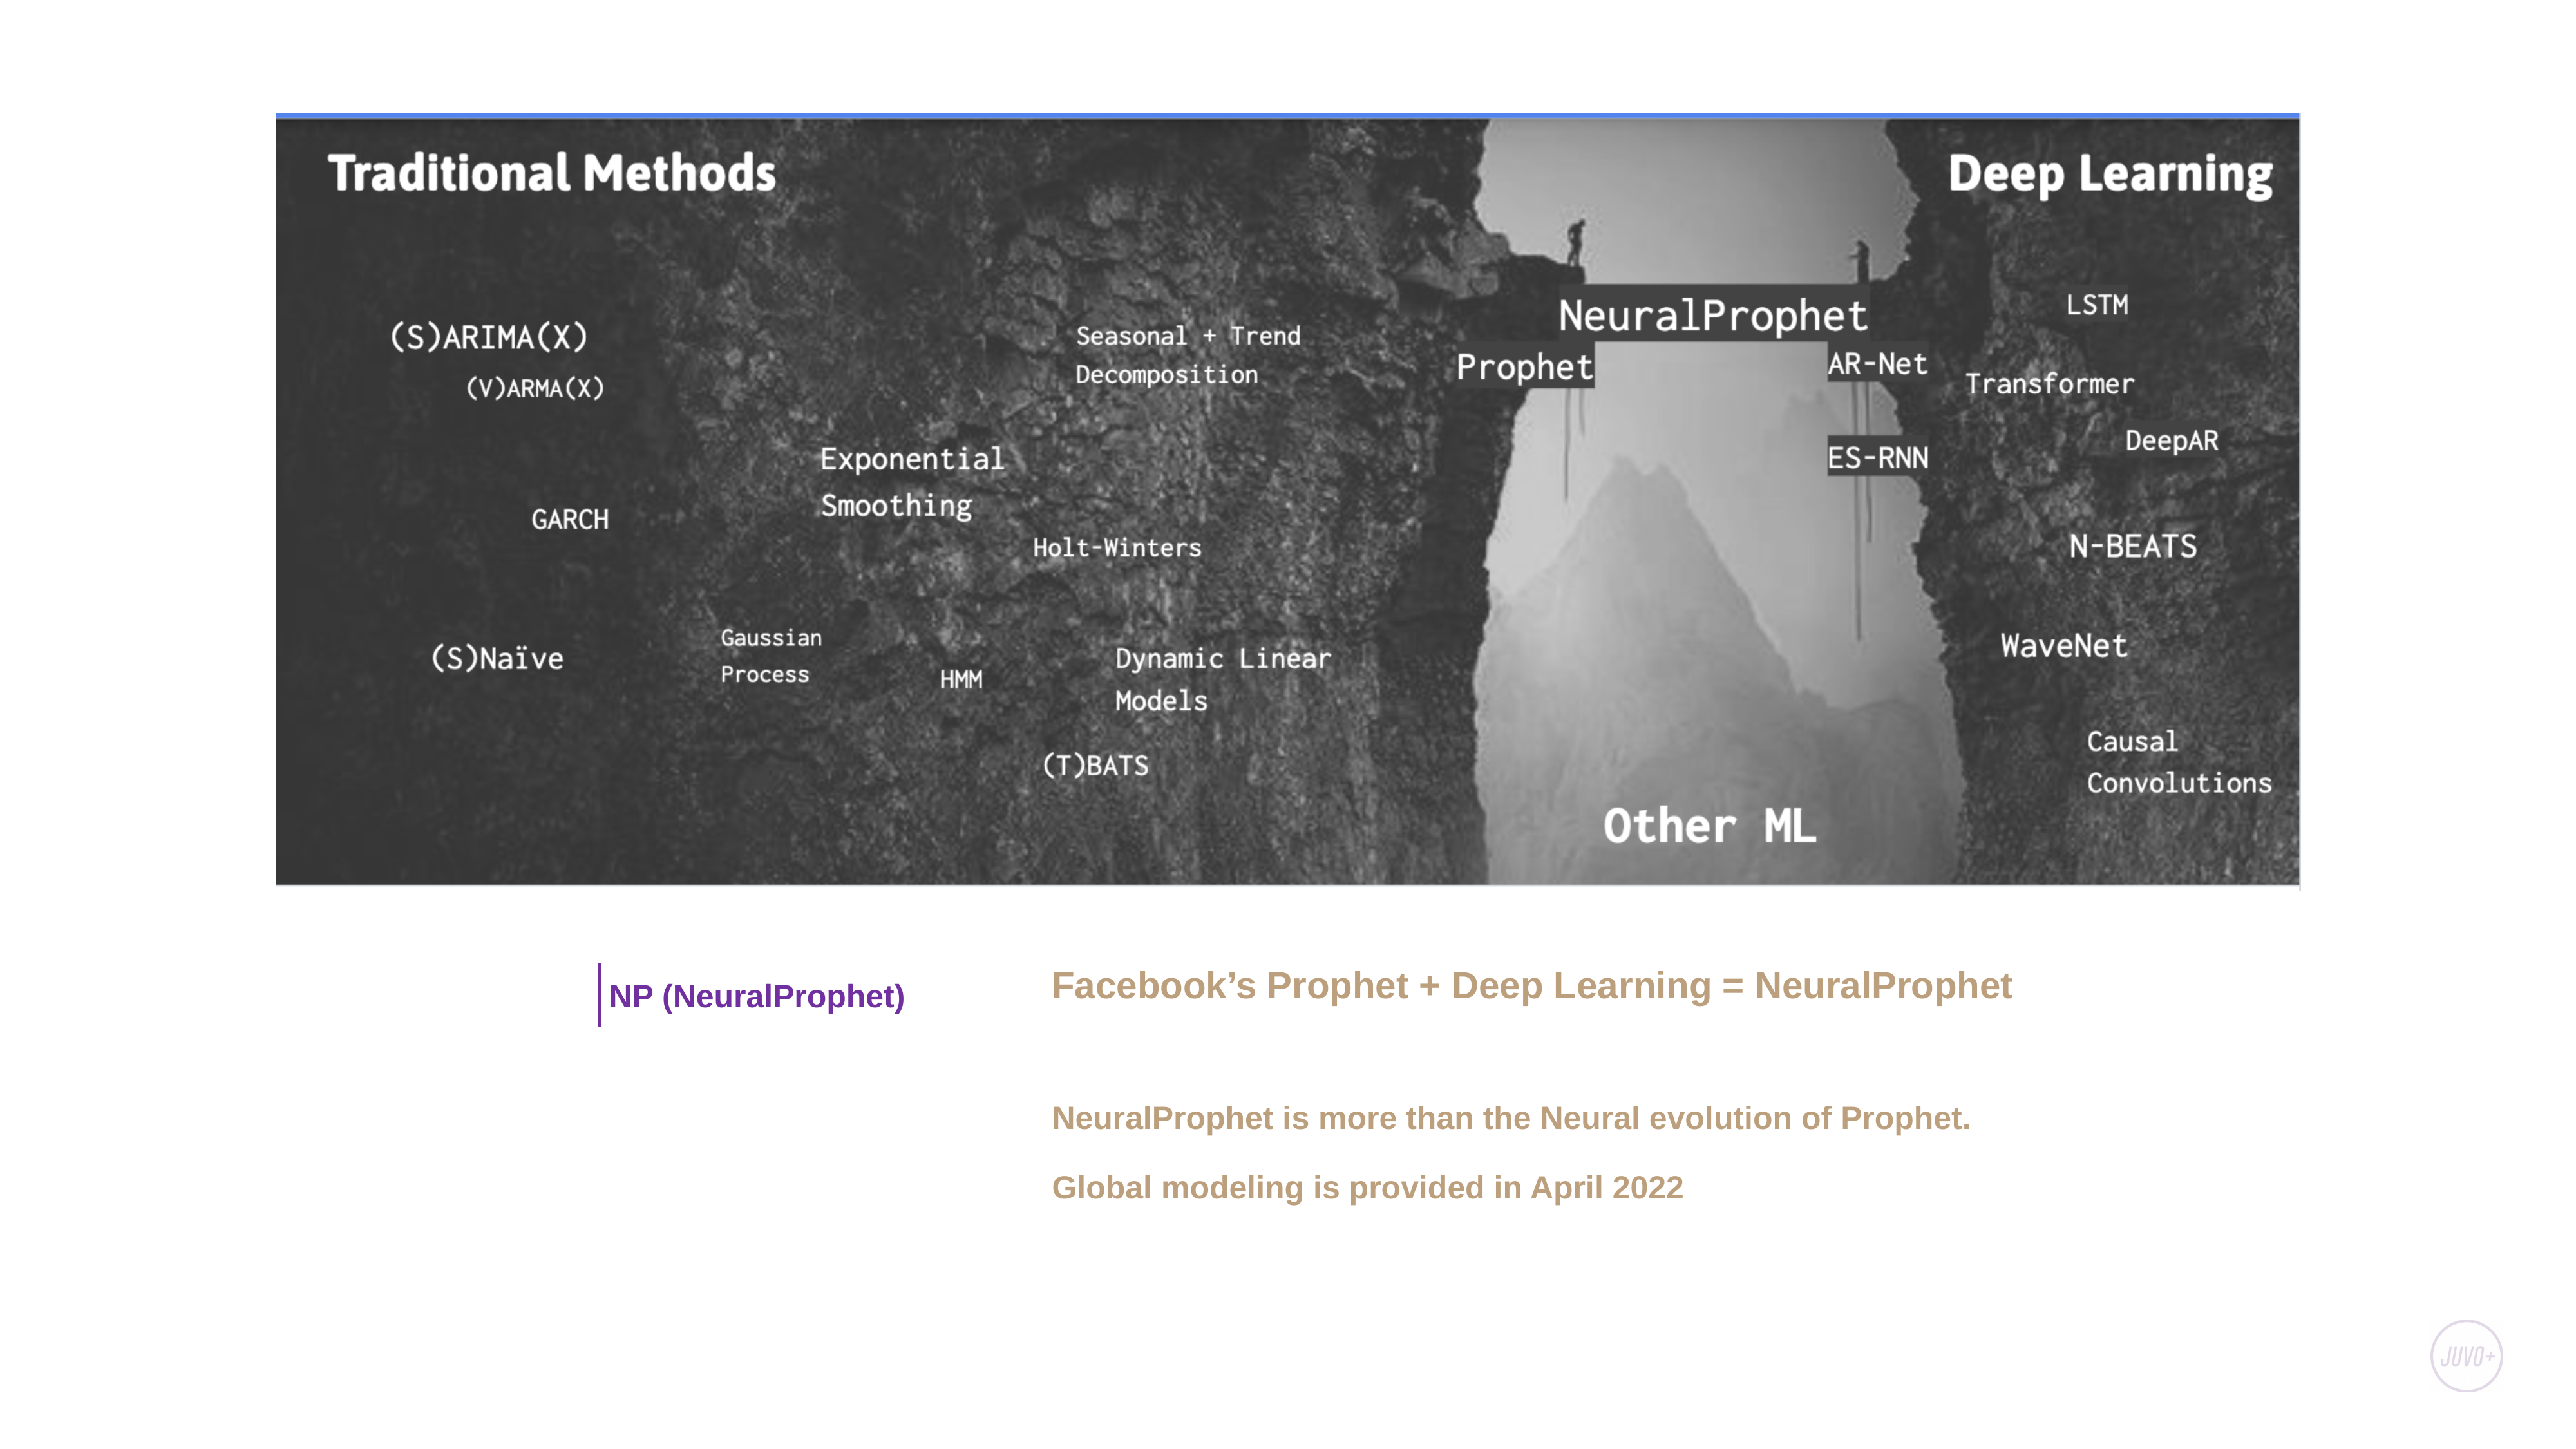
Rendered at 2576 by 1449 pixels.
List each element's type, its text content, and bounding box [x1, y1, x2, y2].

picture [2430, 1320, 2503, 1392]
picture [275, 113, 2301, 891]
text_box NP (NeuralProphet) [609, 971, 905, 1019]
text_box Facebook’s Prophet + Deep Learning = NeuralProphet NeuralProphet is more than the Neural evolution of Prophet. Global modeling is provided in April 2022 [1052, 891, 2278, 1449]
